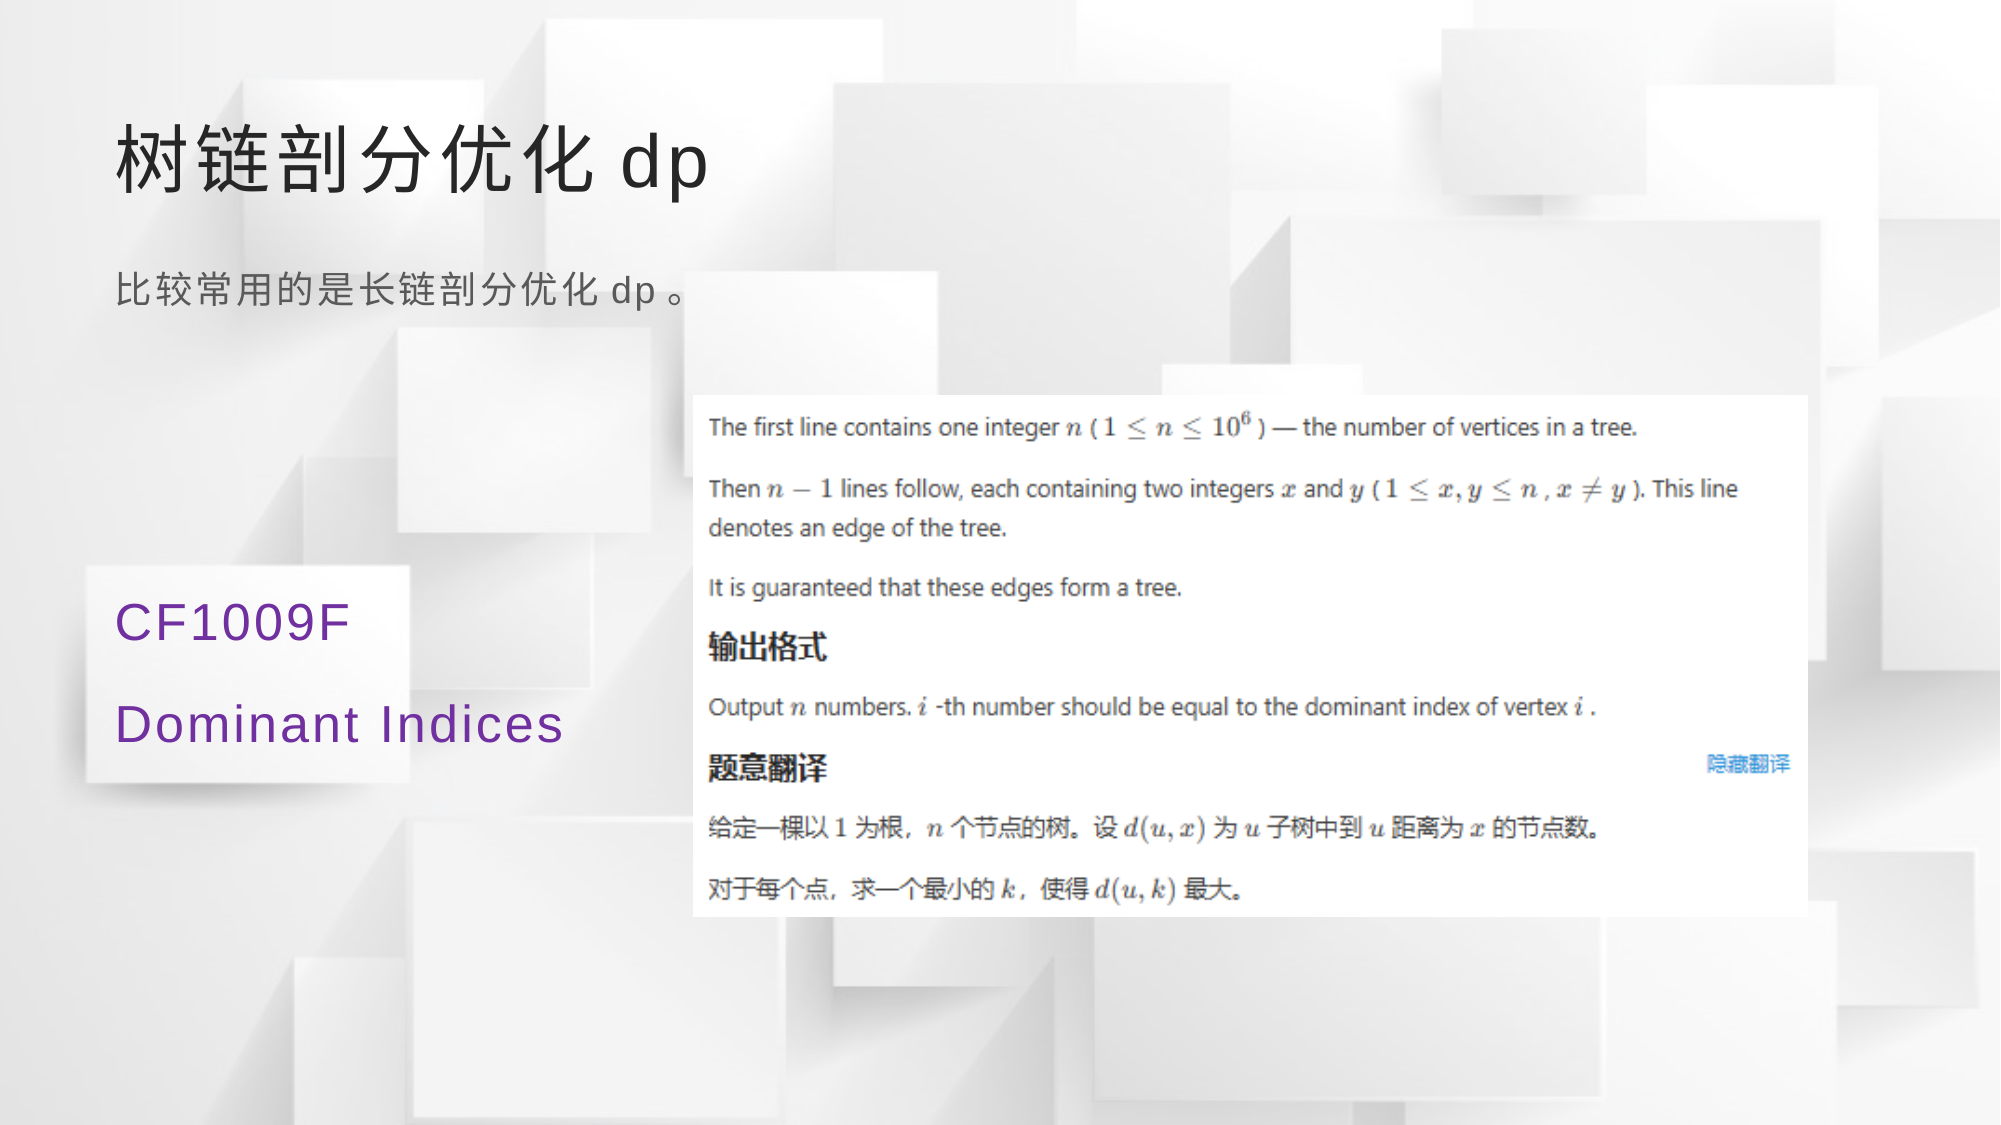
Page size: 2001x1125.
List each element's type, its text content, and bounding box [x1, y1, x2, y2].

title 树链剖分优化dp [99, 99, 1900, 216]
picture [693, 394, 1809, 917]
list 比较常用的是长链剖分优化dp。 CF1009F Dominant Indices [99, 244, 1900, 1026]
